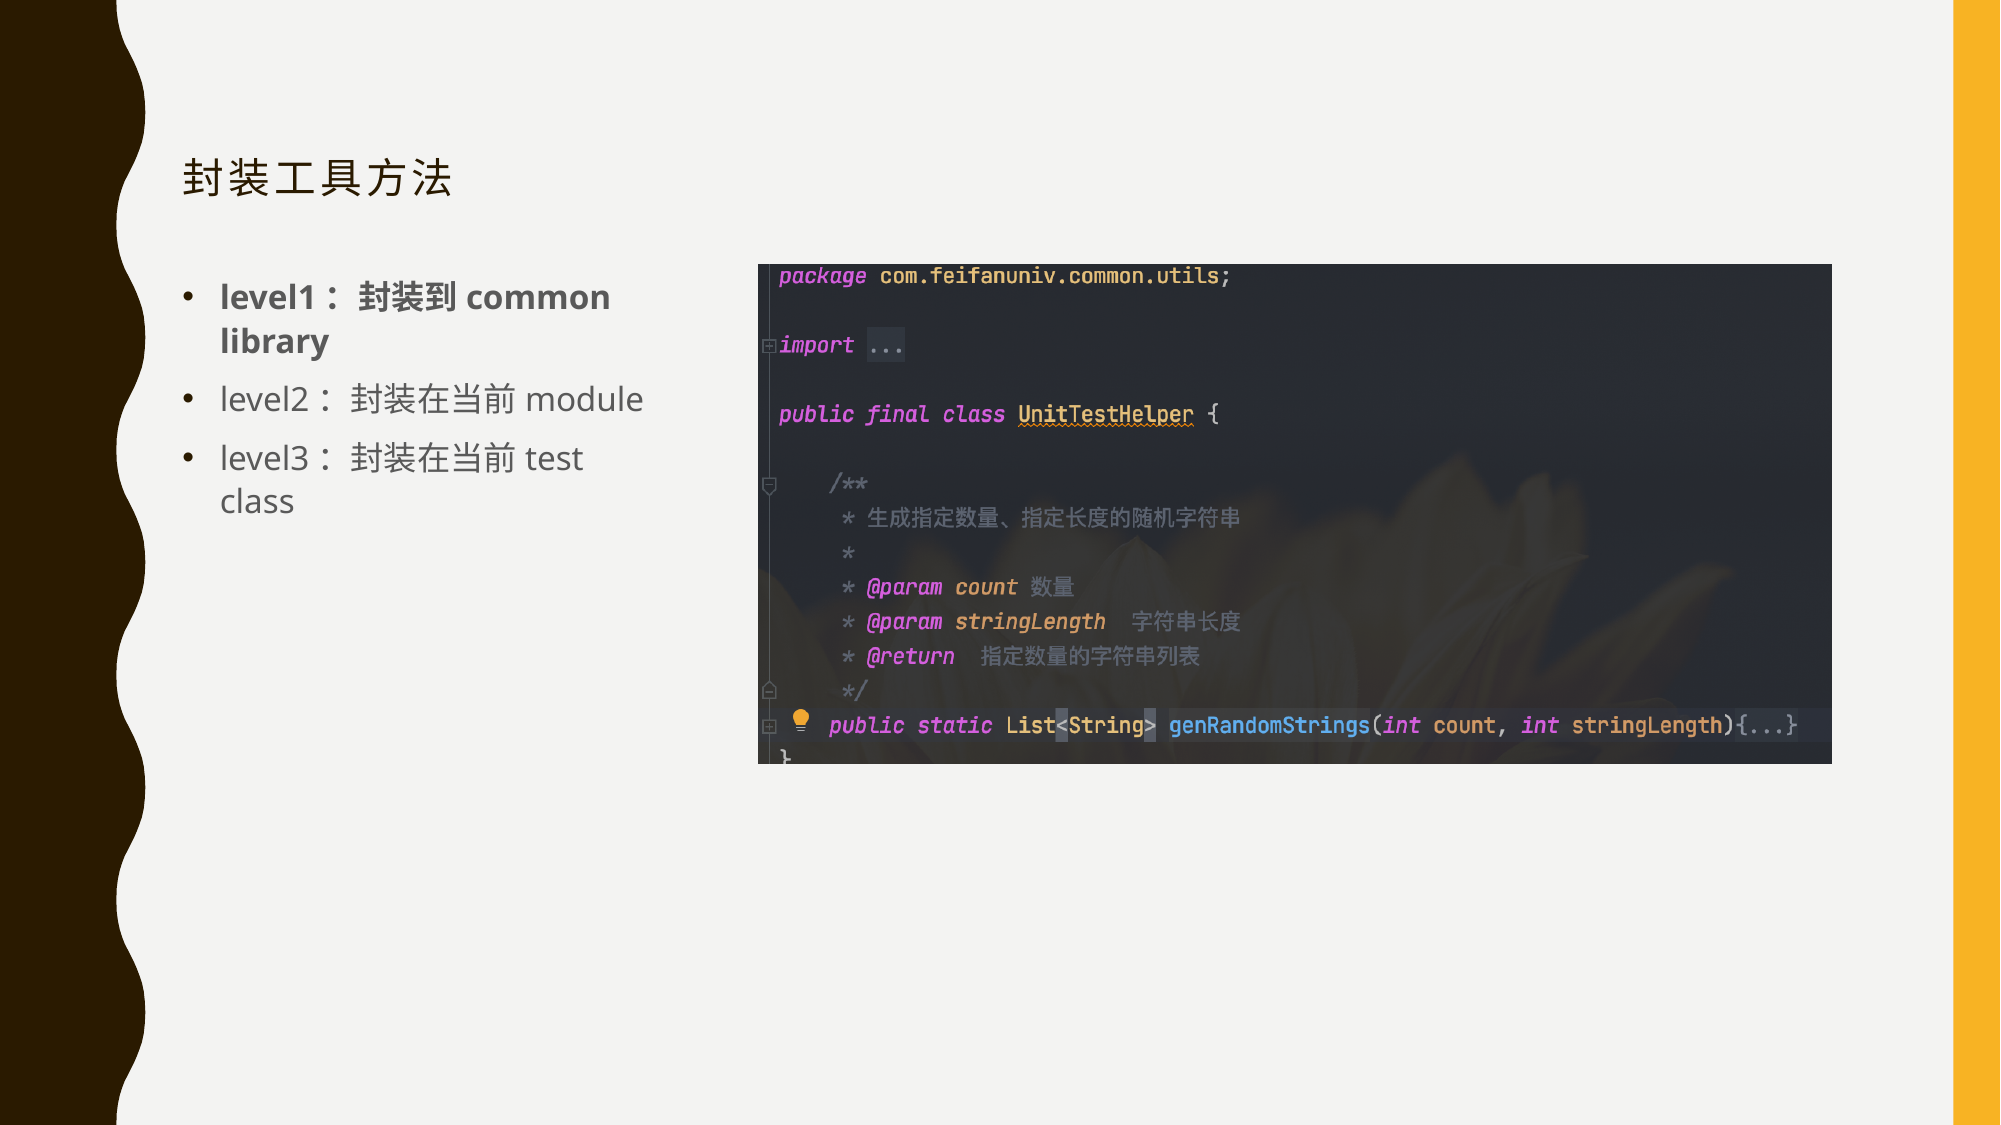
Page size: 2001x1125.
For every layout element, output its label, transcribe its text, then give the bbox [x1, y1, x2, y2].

picture [758, 264, 1832, 764]
list level1：封装到common library level2：封装在当前module level3：封装在当前test class [167, 264, 678, 1019]
title 封装工具方法 [167, 62, 678, 211]
